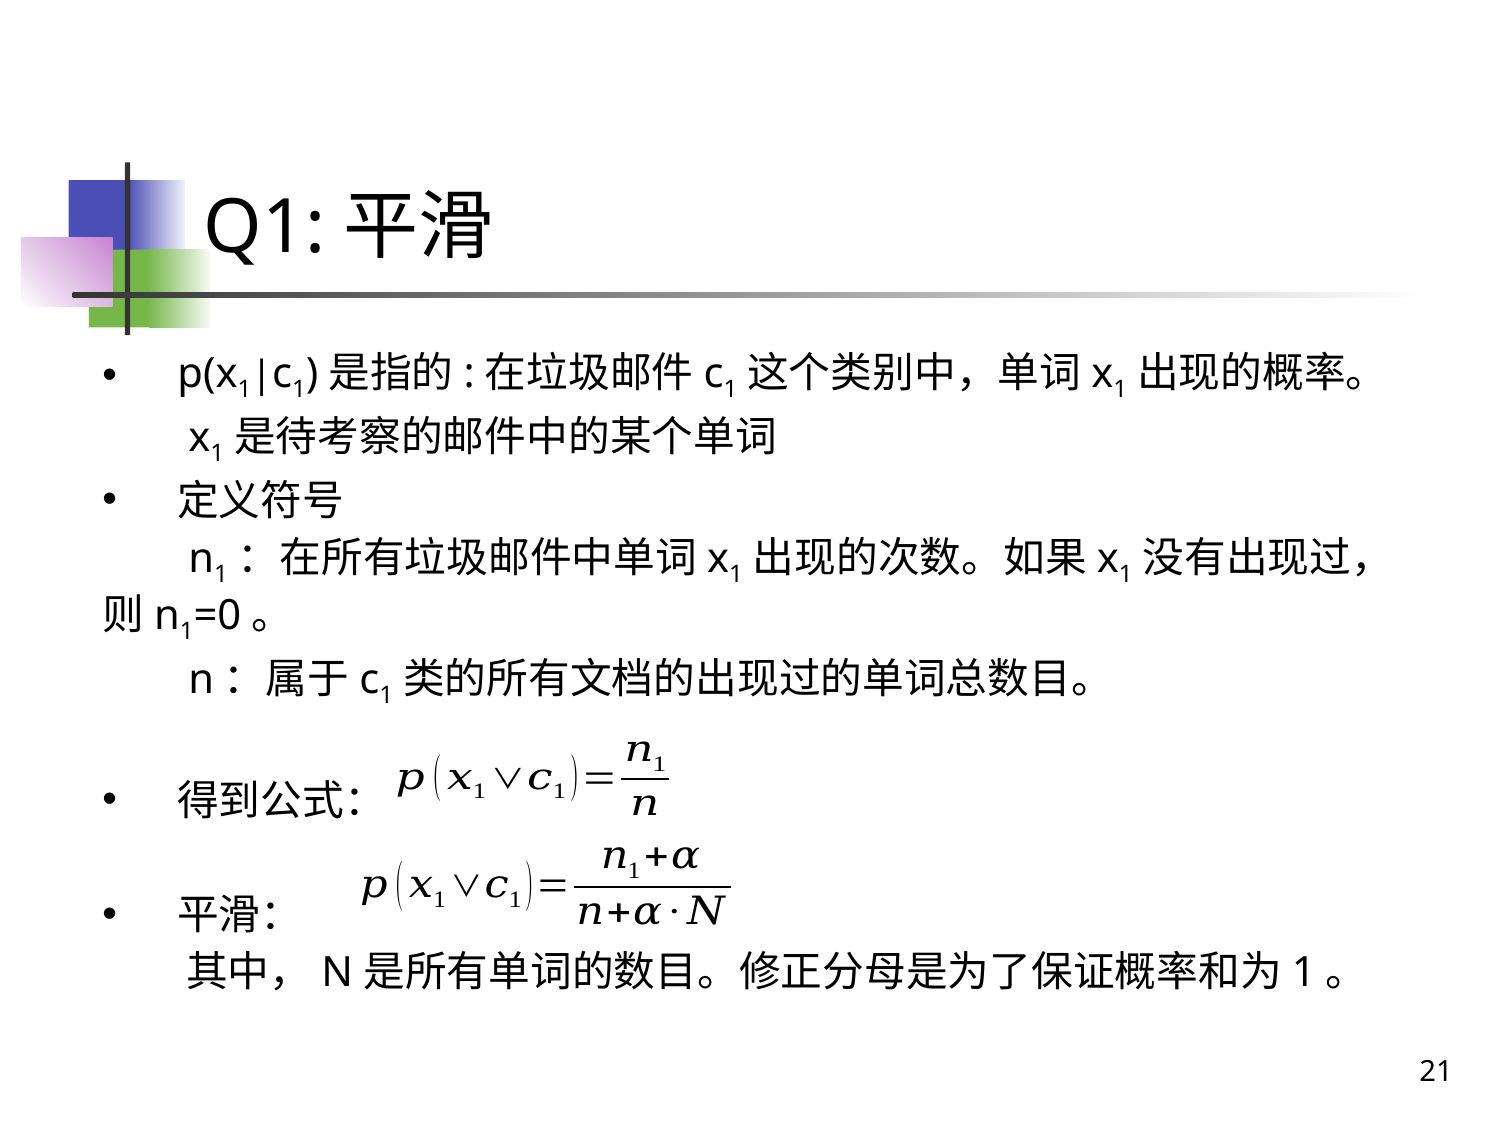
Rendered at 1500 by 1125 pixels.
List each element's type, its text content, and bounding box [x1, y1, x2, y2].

text_box p(x1|c1)是指的:在垃圾邮件c1这个类别中，单词x1出现的概率。 x1是待考察的邮件中的某个单词 定义符号 n1：在所有垃圾邮件中单词x1出现的次数。如果x1没有出现过，则n1=0。 n：属于c1类的所有文档的出现过的单词总数目。 得到公式： 平滑： 其中，N是所有单词的数目。修正分母是为了保证概率和为1。 [100, 338, 1376, 1100]
title Q1:平滑 [188, 35, 1468, 275]
slide_number 21 [1376, 1024, 1468, 1100]
